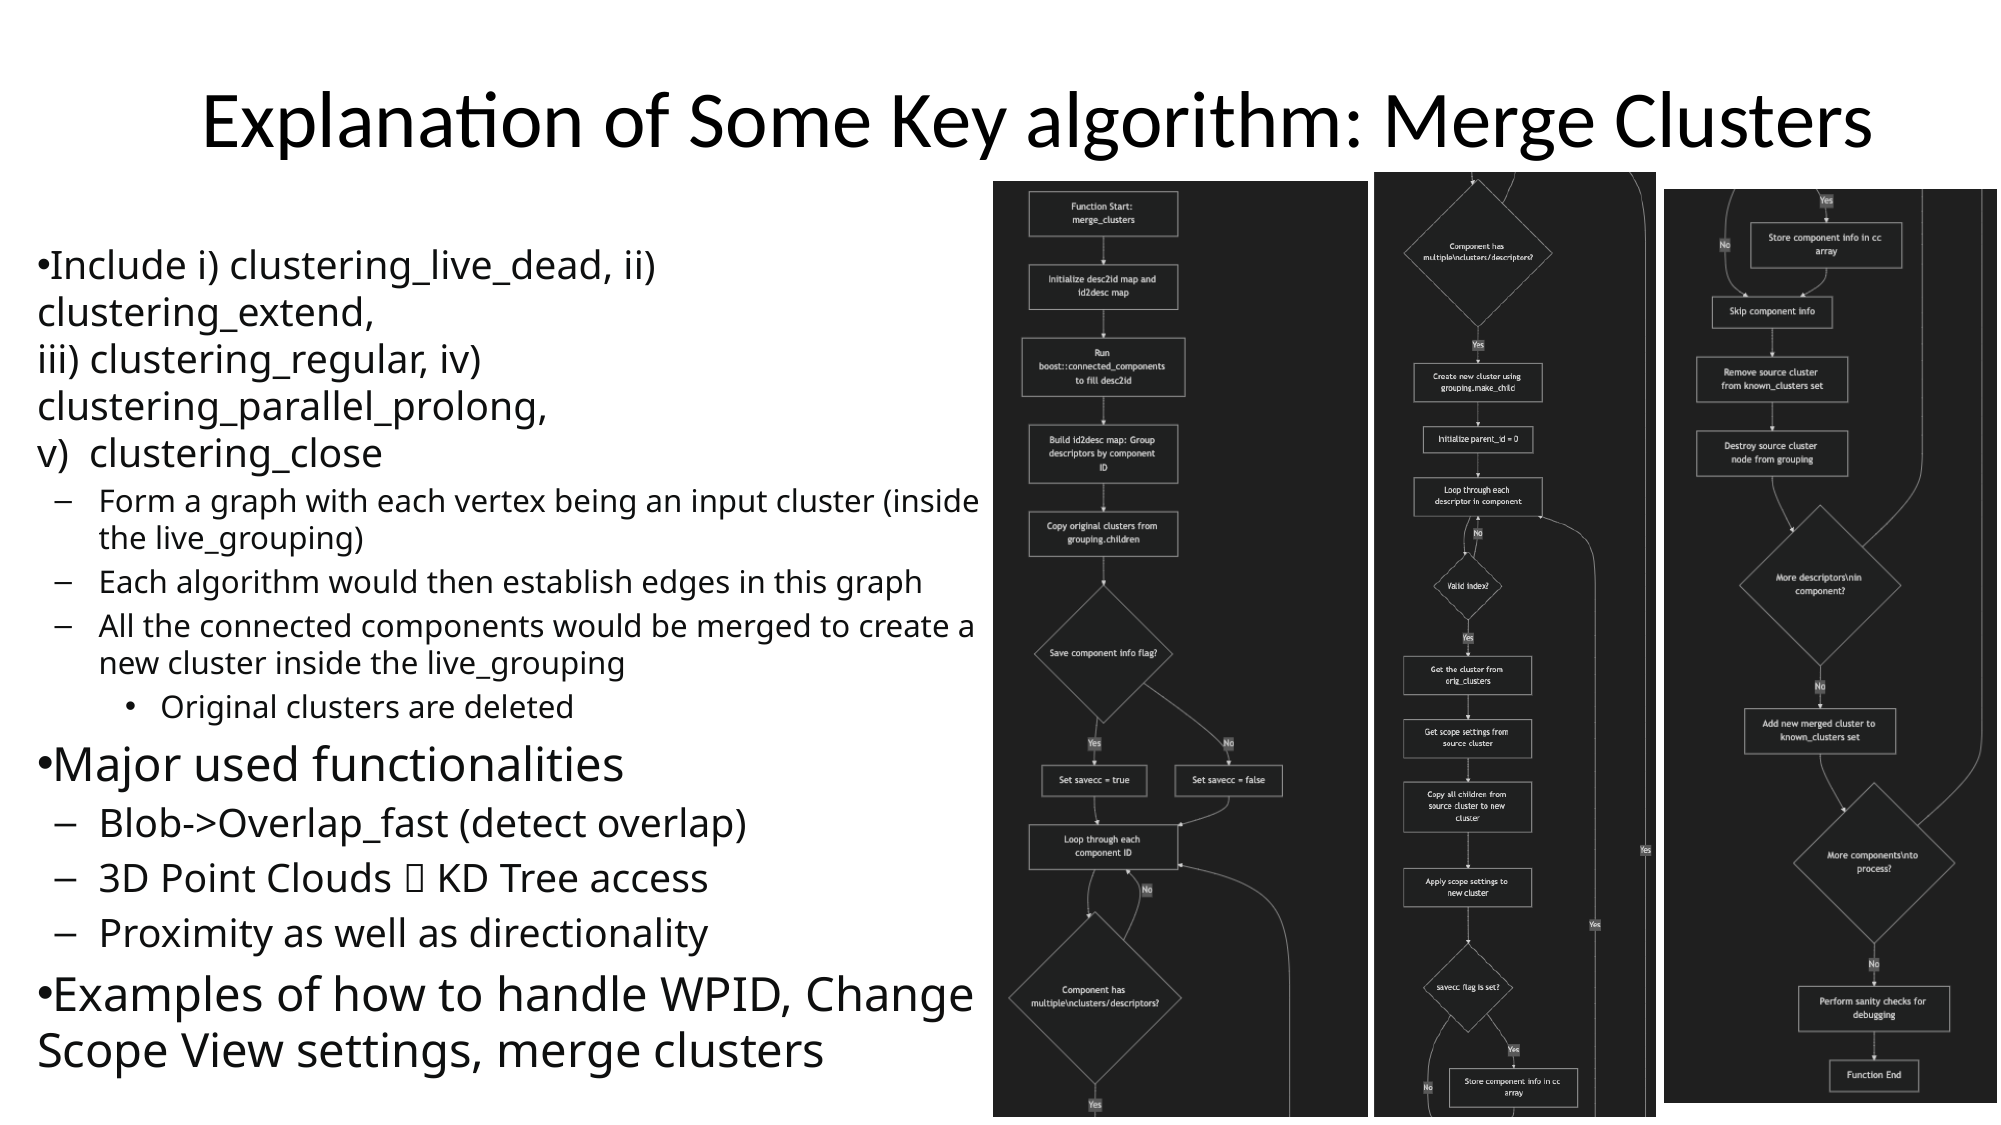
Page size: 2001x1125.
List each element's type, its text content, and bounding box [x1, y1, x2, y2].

title Explanation of Some Key algorithm: Merge Clusters [99, 21, 1978, 209]
picture [1664, 189, 1997, 1103]
list Include i) clustering_live_dead, ii) clustering_extend, iii) clustering_regular, iv) clustering_parallel_prolong, v) clustering_close Form a graph with each vertex being an input cluster (inside the live_grouping) Each algorithm would then establish edges in this graph All the connected components would be merged to create a new cluster inside the live_grouping Original clusters are deleted Major used functionalities Blob->Overlap_fast (detect overlap) 3D Point Clouds  KD Tree access Proximity as well as directionality Examples of how to handle WPID, Change Scope View settings, merge clusters [22, 232, 987, 1103]
picture [993, 180, 1369, 1117]
picture [1374, 172, 1656, 1117]
